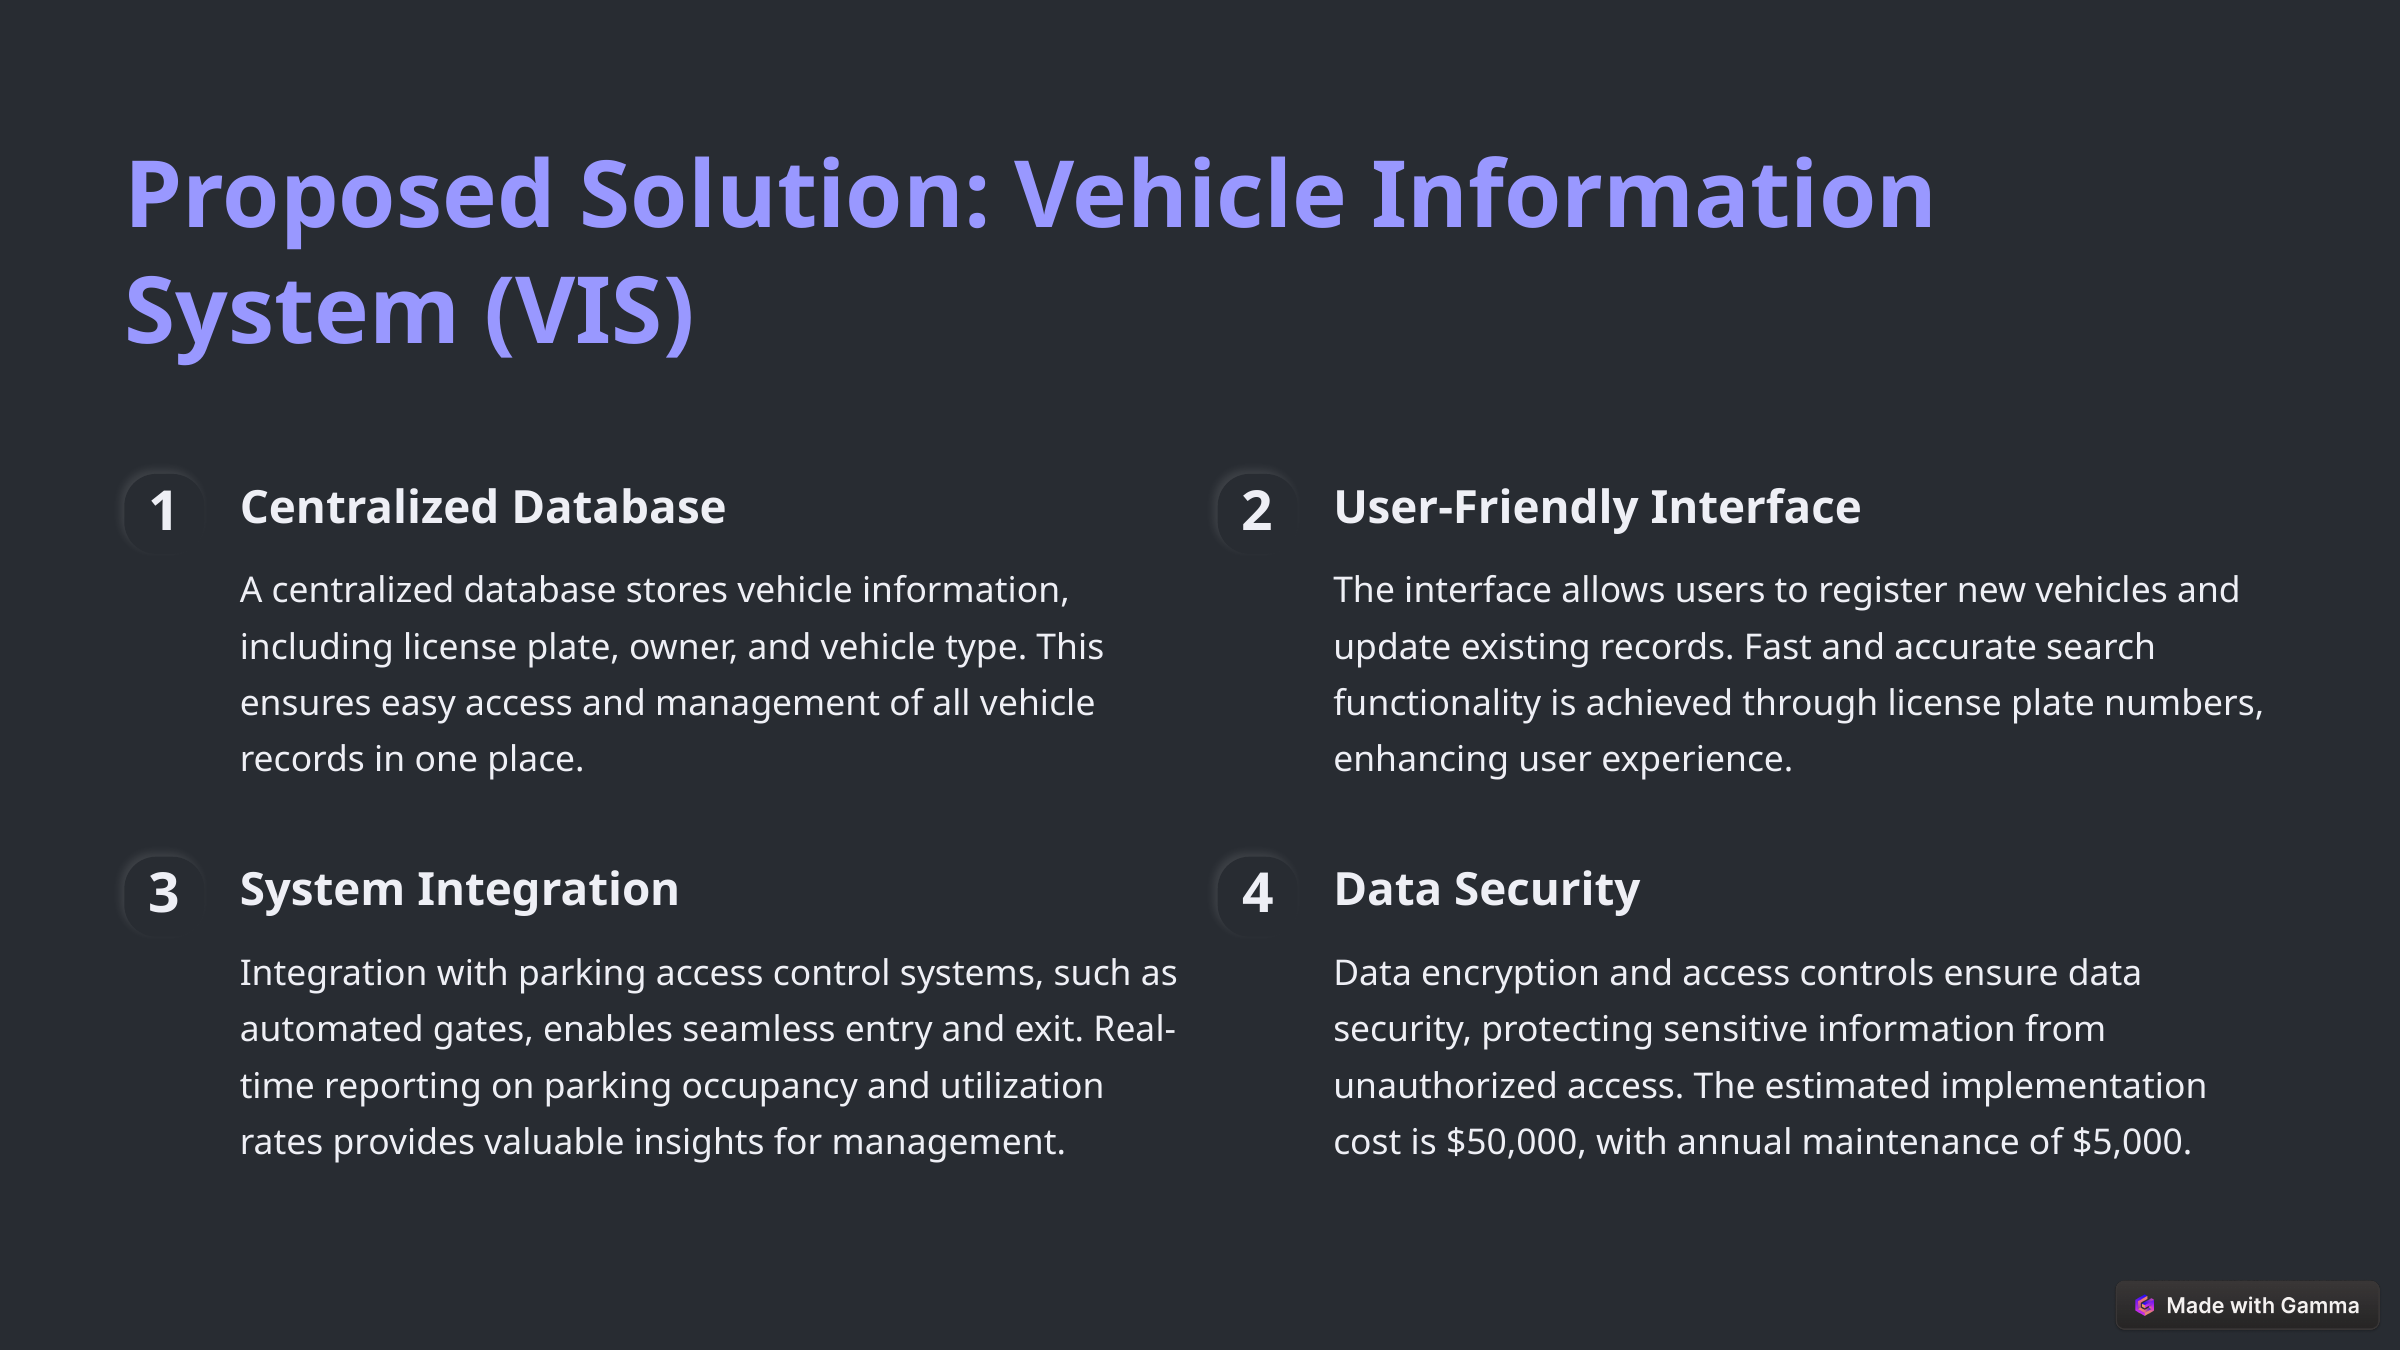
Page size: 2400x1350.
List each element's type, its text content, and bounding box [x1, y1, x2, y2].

text_box [124, 473, 205, 554]
text_box [1217, 473, 1298, 554]
text_box System Integration [239, 856, 708, 916]
text_box Centralized Database [239, 473, 708, 533]
text_box Data encryption and access controls ensure data security, protecting sensitive information from unauthorized access. The estimated implementation cost is $50,000, with annual maintenance of $5,000. [1333, 936, 2276, 1164]
text_box User-Friendly Interface [1333, 473, 1817, 533]
picture [2106, 1271, 2389, 1339]
text_box Data Security [1333, 856, 1801, 916]
text_box Integration with parking access control systems, such as automated gates, enables seamless entry and exit. Real-time reporting on parking occupancy and utilization rates provides valuable insights for management. [239, 936, 1183, 1221]
text_box [124, 856, 205, 937]
text_box A centralized database stores vehicle information, including license plate, owner, and vehicle type. This ensures easy access and management of all vehicle records in one place. [239, 553, 1183, 782]
text_box 2 [1241, 485, 1274, 542]
text_box 1 [154, 485, 175, 542]
text_box [1217, 856, 1298, 937]
text_box Proposed Solution: Vehicle Information System (VIS) [124, 129, 2276, 363]
text_box The interface allows users to register new vehicles and update existing records. Fast and accurate search functionality is achieved through license plate numbers, enhancing user experience. [1333, 553, 2276, 782]
text_box 4 [1240, 868, 1275, 925]
text_box 3 [149, 868, 180, 925]
